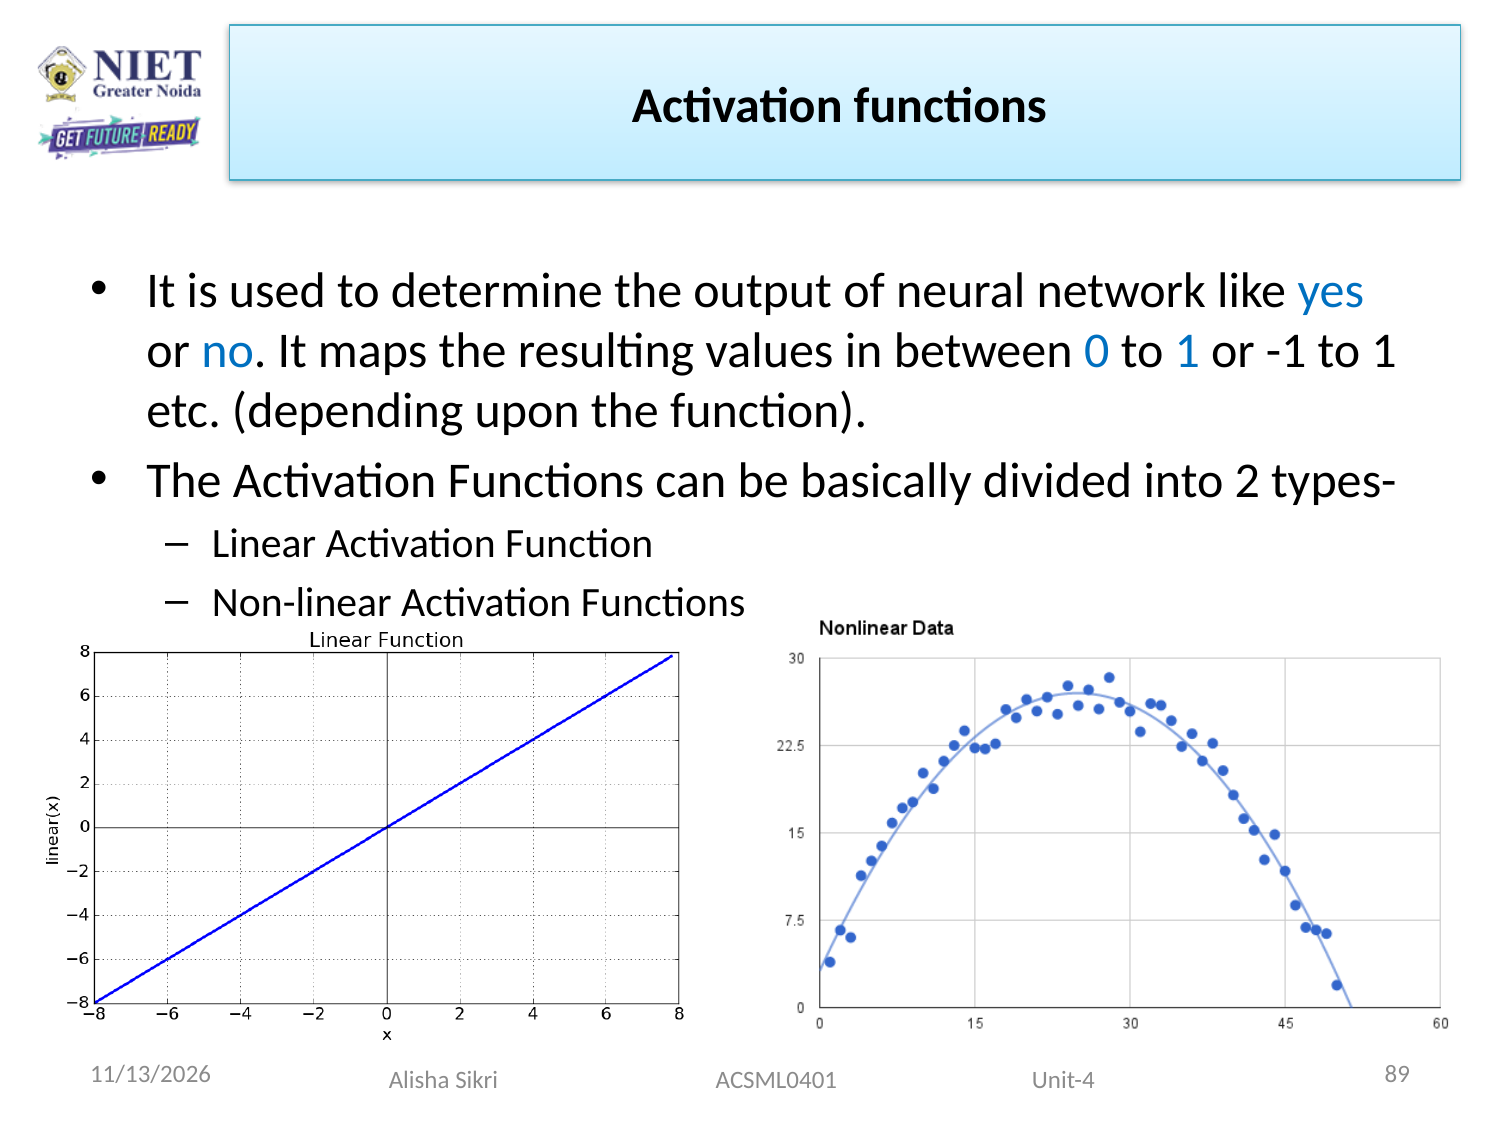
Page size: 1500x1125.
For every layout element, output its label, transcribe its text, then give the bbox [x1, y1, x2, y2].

list It is used to determine the output of neural network like yes or no. It maps the resulting values in between 0 to 1 or -1 to 1 etc. (depending upon the function). The Activation Functions can be basically divided into 2 types- Linear Activation Function Non-linear Activation Functions [75, 249, 1425, 1005]
footer Alisha Sikri ACSML0401 Unit-4 [330, 1048, 1156, 1109]
picture [37, 624, 692, 1051]
slide_number 89 [1156, 1052, 1425, 1103]
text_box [0, 24, 1461, 181]
picture [749, 599, 1466, 1043]
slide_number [75, 1060, 425, 1103]
